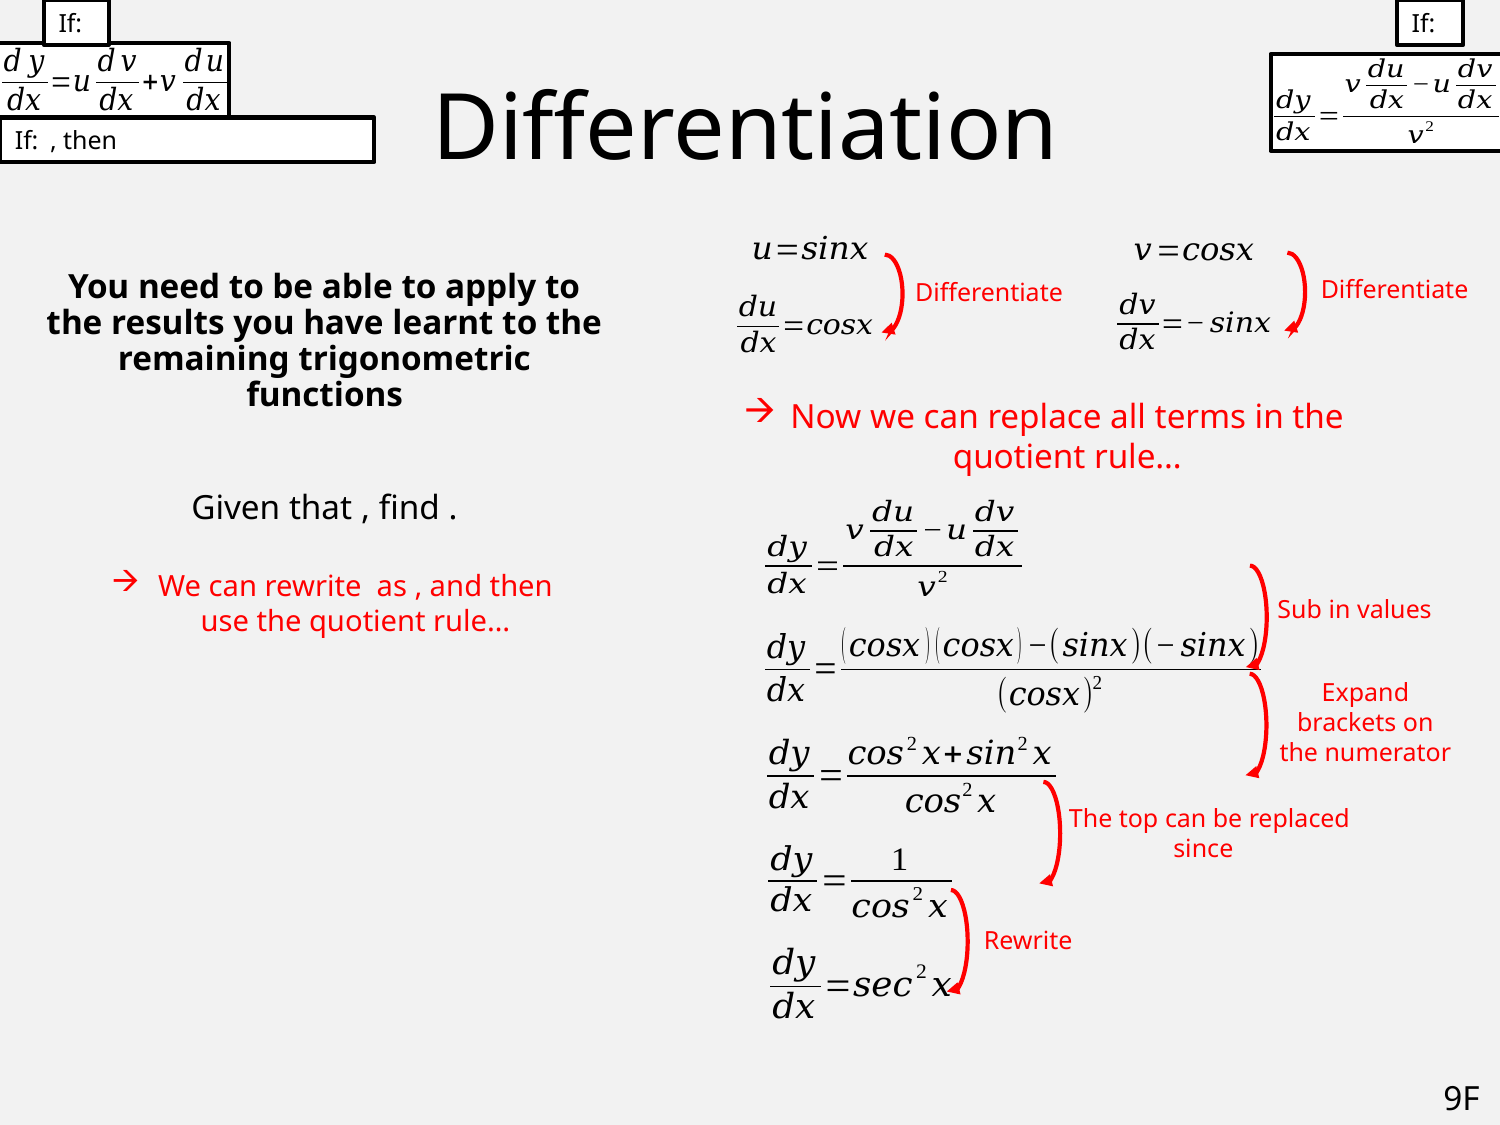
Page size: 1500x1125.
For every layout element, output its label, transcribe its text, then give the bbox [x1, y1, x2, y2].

text_box [1245, 673, 1260, 779]
text_box [946, 889, 967, 995]
text_box [1039, 781, 1061, 887]
title Differentiation [98, 21, 1393, 239]
text_box Now we can replace all terms in the quotient rule… [670, 387, 1419, 483]
text_box Rewrite [966, 916, 1090, 962]
text_box Differentiate [885, 268, 1093, 314]
text_box [881, 254, 901, 335]
text_box [1249, 565, 1264, 586]
text_box Differentiate [1289, 266, 1500, 312]
text_box 9F [1428, 1069, 1500, 1125]
text_box Sub in values [1249, 586, 1460, 631]
text_box [1284, 252, 1304, 333]
text_box [1245, 629, 1267, 671]
text_box Expand brackets on the numerator [1260, 669, 1471, 774]
